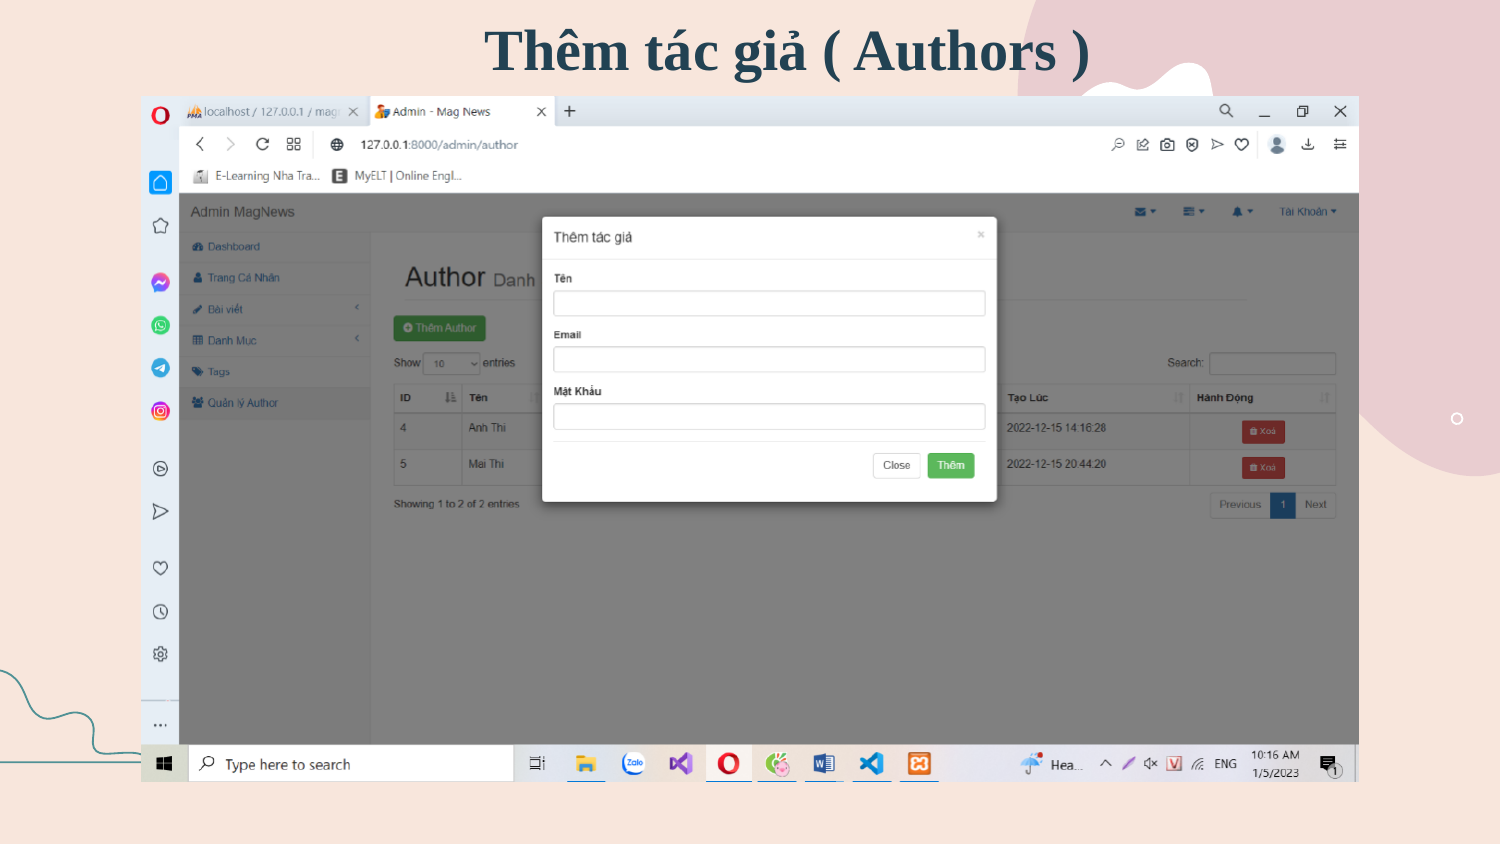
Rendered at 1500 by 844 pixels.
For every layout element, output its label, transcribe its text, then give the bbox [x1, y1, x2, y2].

picture [140, 96, 1360, 782]
title Thêm tác giả ( Authors ) [250, 10, 1326, 95]
